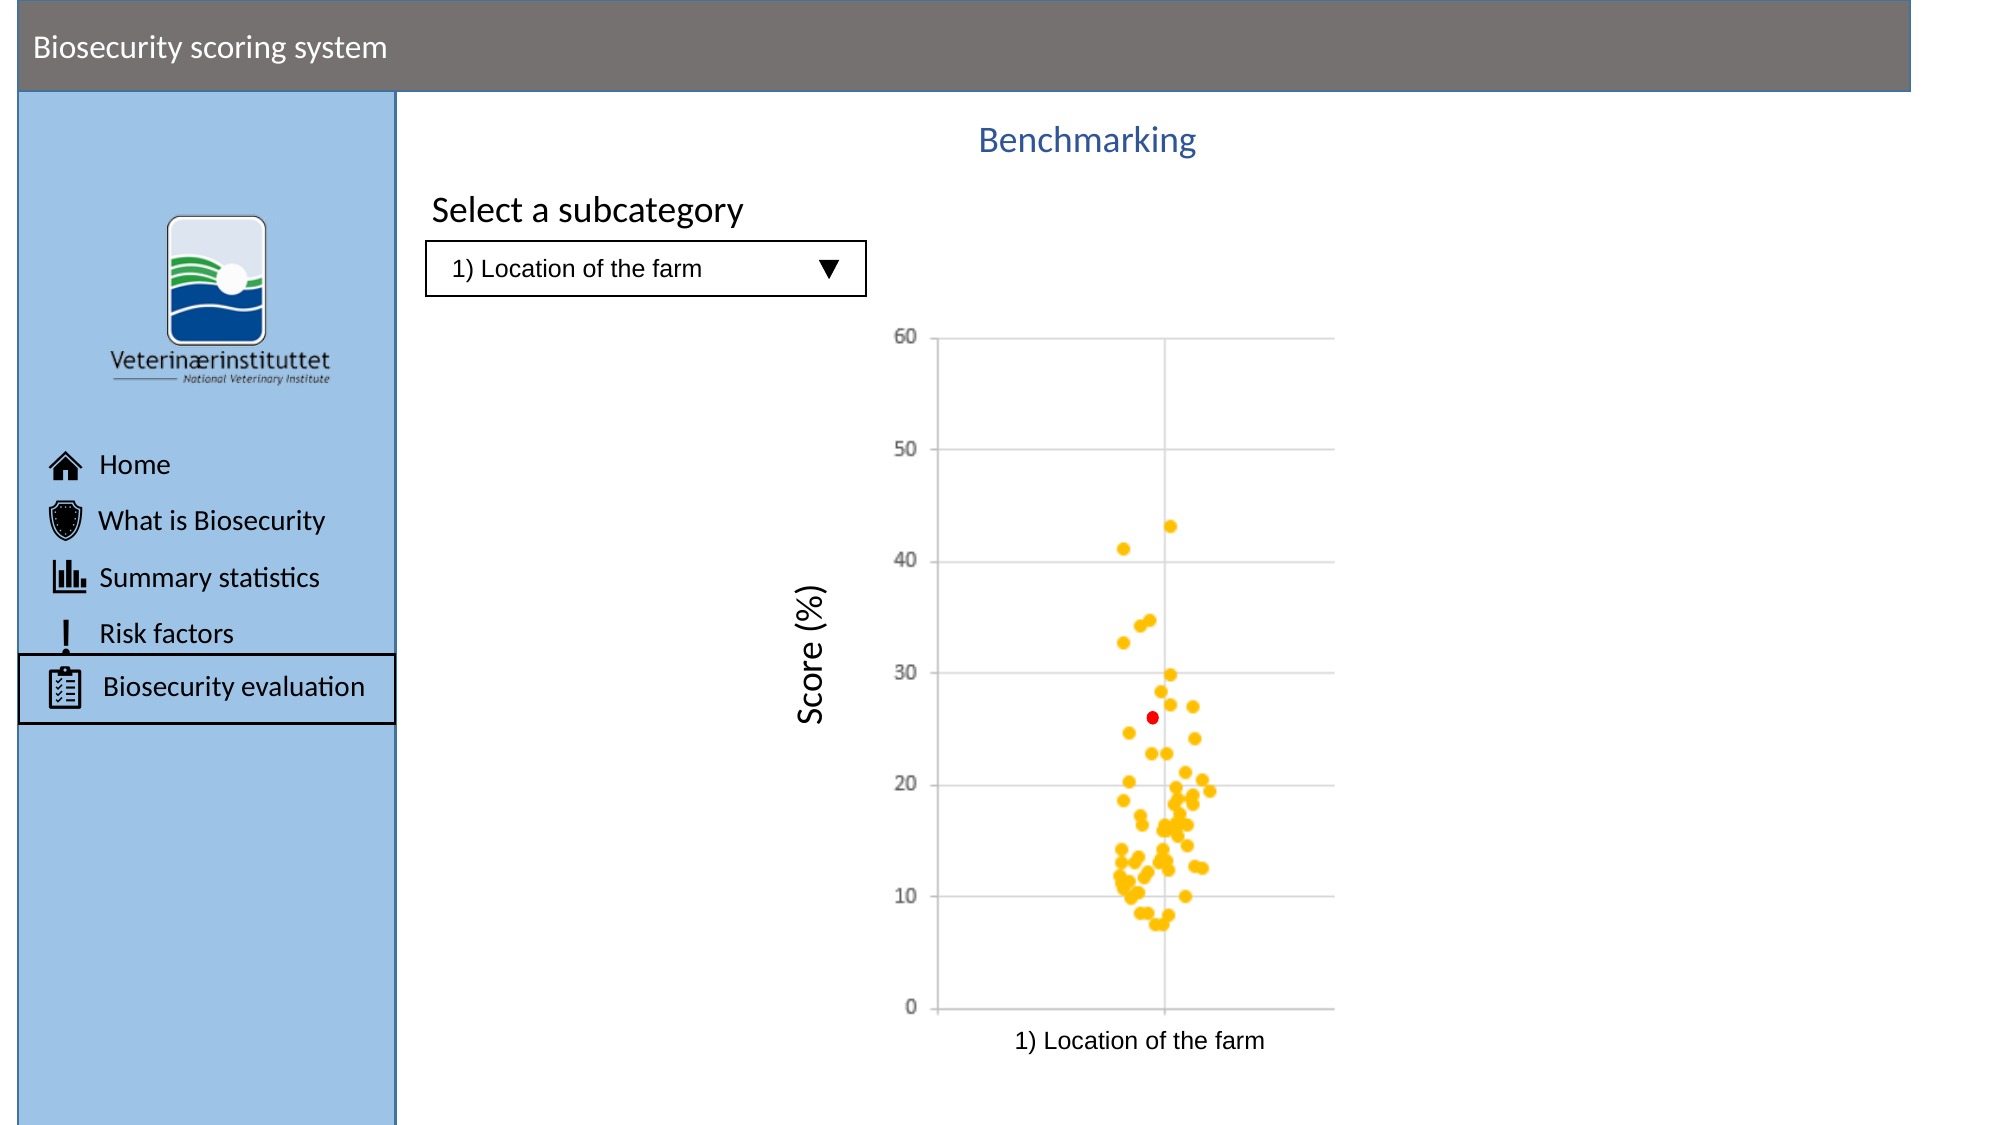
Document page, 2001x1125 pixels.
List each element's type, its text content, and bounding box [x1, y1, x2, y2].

text_box 1) Location of the farm [999, 1017, 1355, 1062]
text_box 1) Location of the farm [437, 245, 792, 290]
picture [103, 185, 340, 396]
text_box [818, 259, 840, 280]
picture [46, 553, 93, 600]
text_box [17, 92, 397, 1125]
picture [40, 662, 90, 713]
picture [46, 446, 85, 485]
text_box [425, 240, 867, 297]
picture [883, 311, 1335, 1018]
text_box What is Biosecurity [76, 494, 388, 544]
text_box Score (%) [776, 551, 837, 741]
text_box Select a subcategory [417, 177, 830, 238]
text_box Biosecurity scoring system [18, 17, 466, 73]
text_box Home [84, 437, 232, 488]
text_box Risk factors [84, 606, 269, 653]
text_box Benchmarking [963, 107, 1225, 168]
text_box [18, 653, 396, 725]
picture [44, 616, 88, 660]
text_box Summary statistics [84, 550, 359, 601]
picture [42, 497, 89, 544]
text_box [17, 0, 1911, 92]
